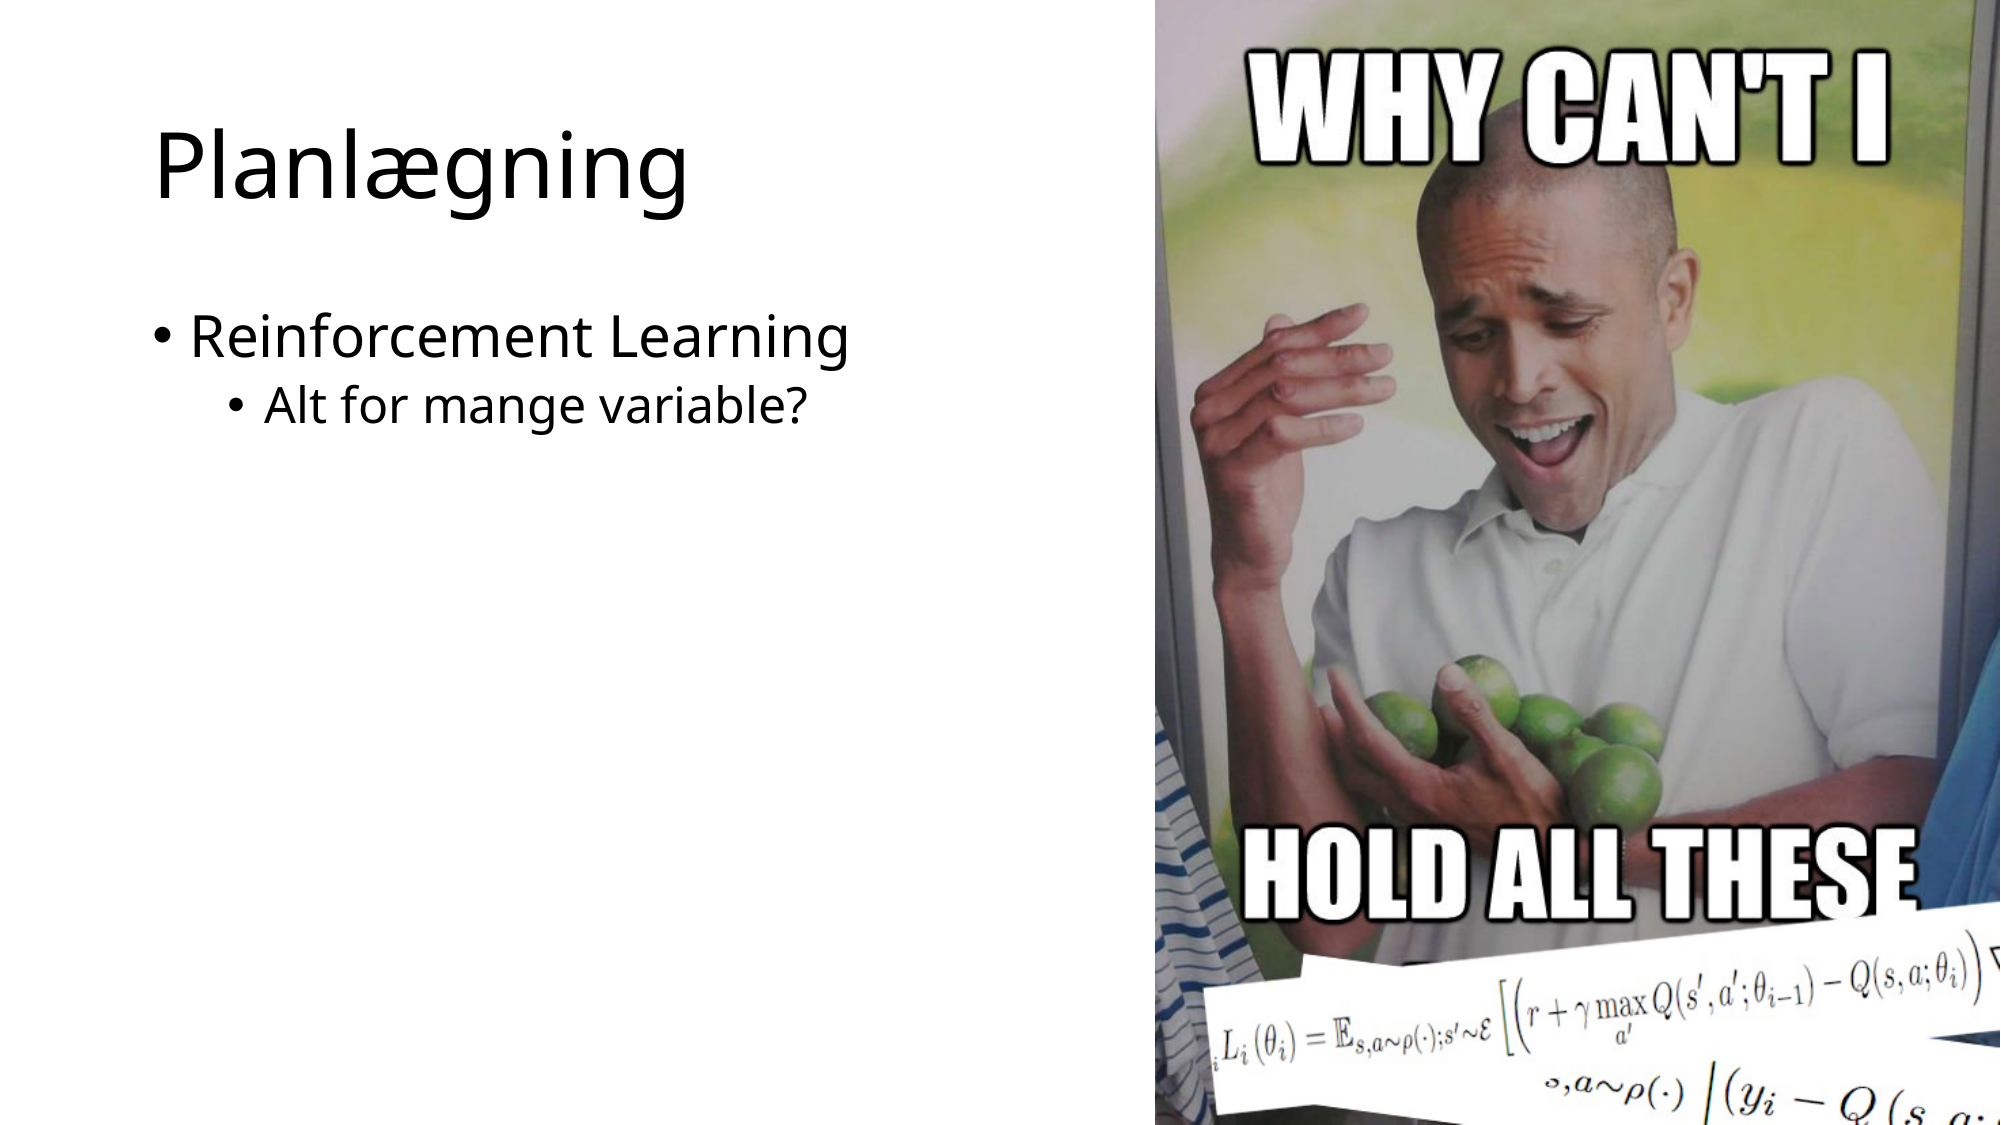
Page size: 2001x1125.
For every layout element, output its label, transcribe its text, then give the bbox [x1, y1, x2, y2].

picture [1155, 0, 2000, 1125]
title Planlægning [137, 59, 1155, 278]
list Reinforcement Learning Alt for mange variable? [137, 299, 1155, 1014]
